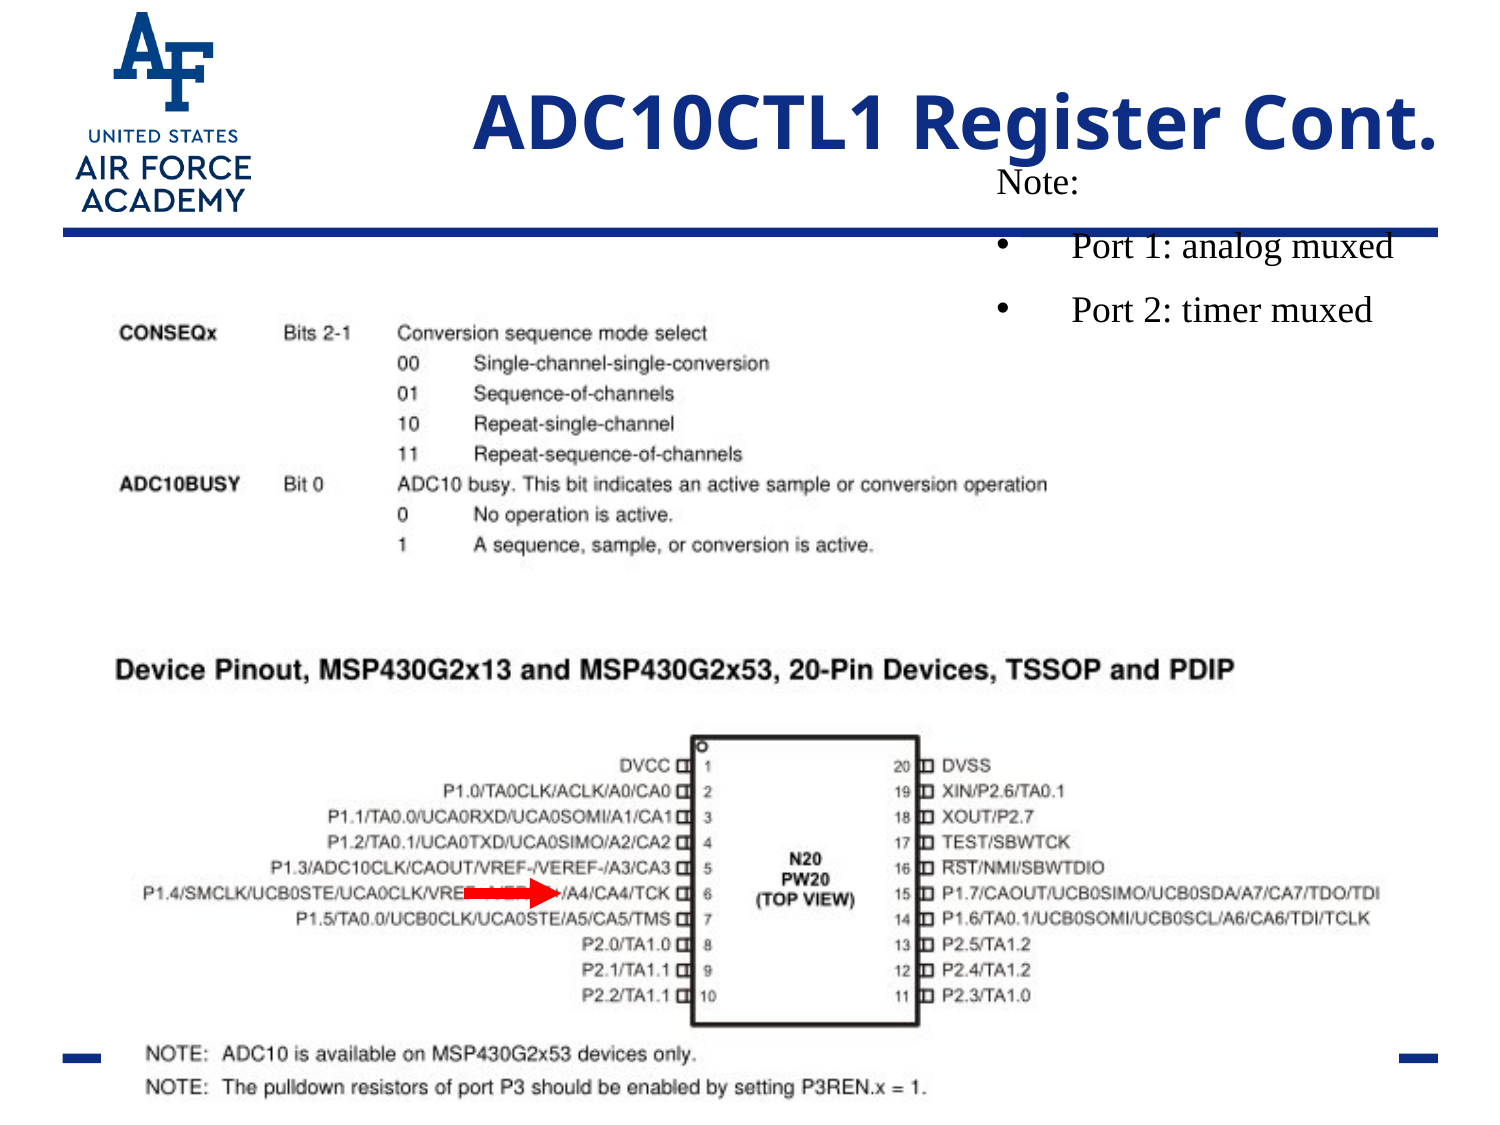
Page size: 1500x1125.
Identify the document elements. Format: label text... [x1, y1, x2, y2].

text_box Note: Port 1: analog muxed Port 2: timer muxed [981, 149, 1410, 338]
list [112, 313, 1388, 573]
picture [100, 648, 1399, 1121]
title ADC10CTL1 Register Cont. [299, 29, 1456, 211]
picture [75, 12, 251, 212]
